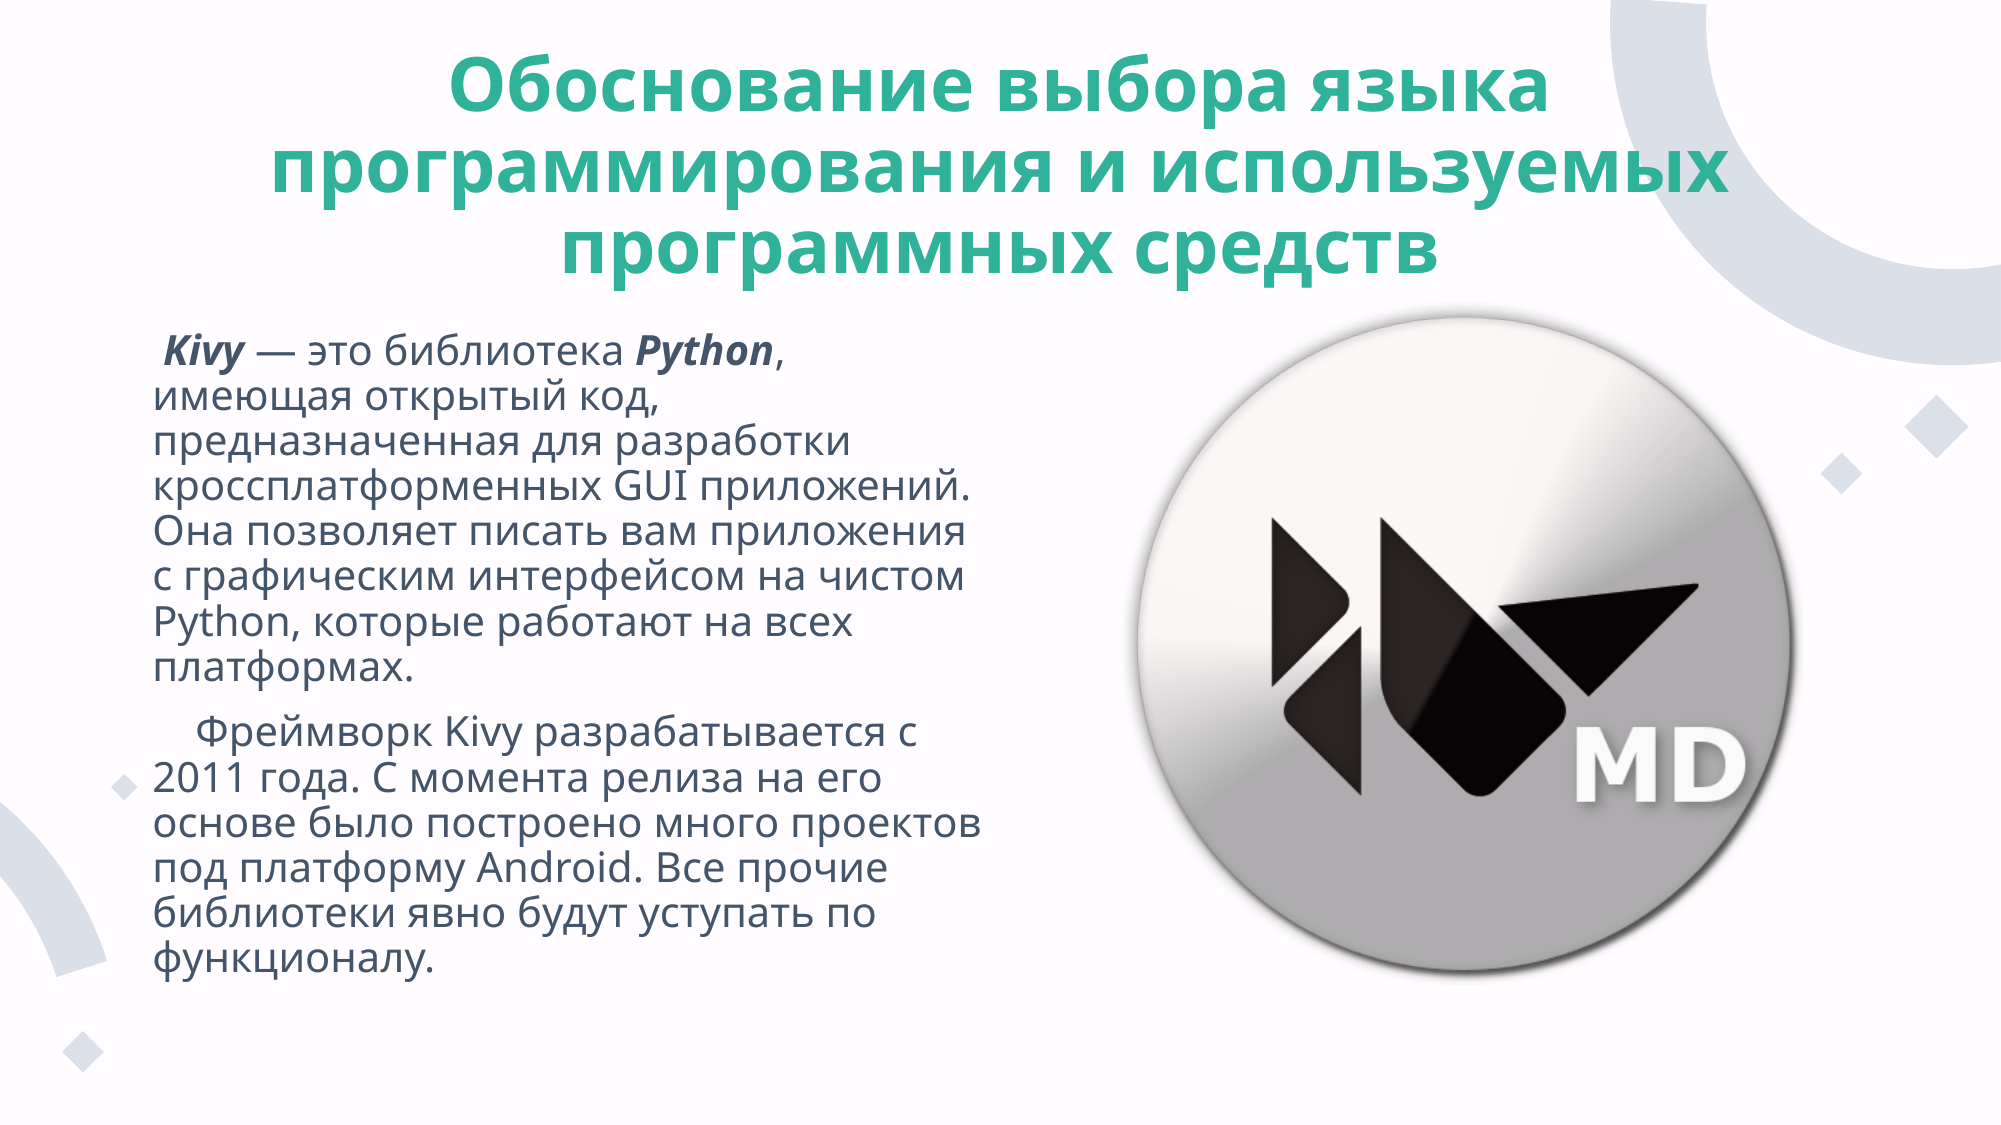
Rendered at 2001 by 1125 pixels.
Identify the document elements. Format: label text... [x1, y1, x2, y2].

picture [1118, 301, 1803, 985]
list Kivy — это библиотека Python, имеющая открытый код, предназначенная для разработки кроссплатформенных GUI приложений. Она позволяет писать вам приложения с графическим интерфейсом на чистом Python, которые работают на всех платформах. Фреймворк Kivy разрабатывается с 2011 года. С момента релиза на его основе было построено много проектов под платформу Android. Все прочие библиотеки явно будут уступать по функционалу. [137, 322, 1000, 1036]
title Обоснование выбора языка программирования и используемых программных средств [137, 59, 1863, 278]
